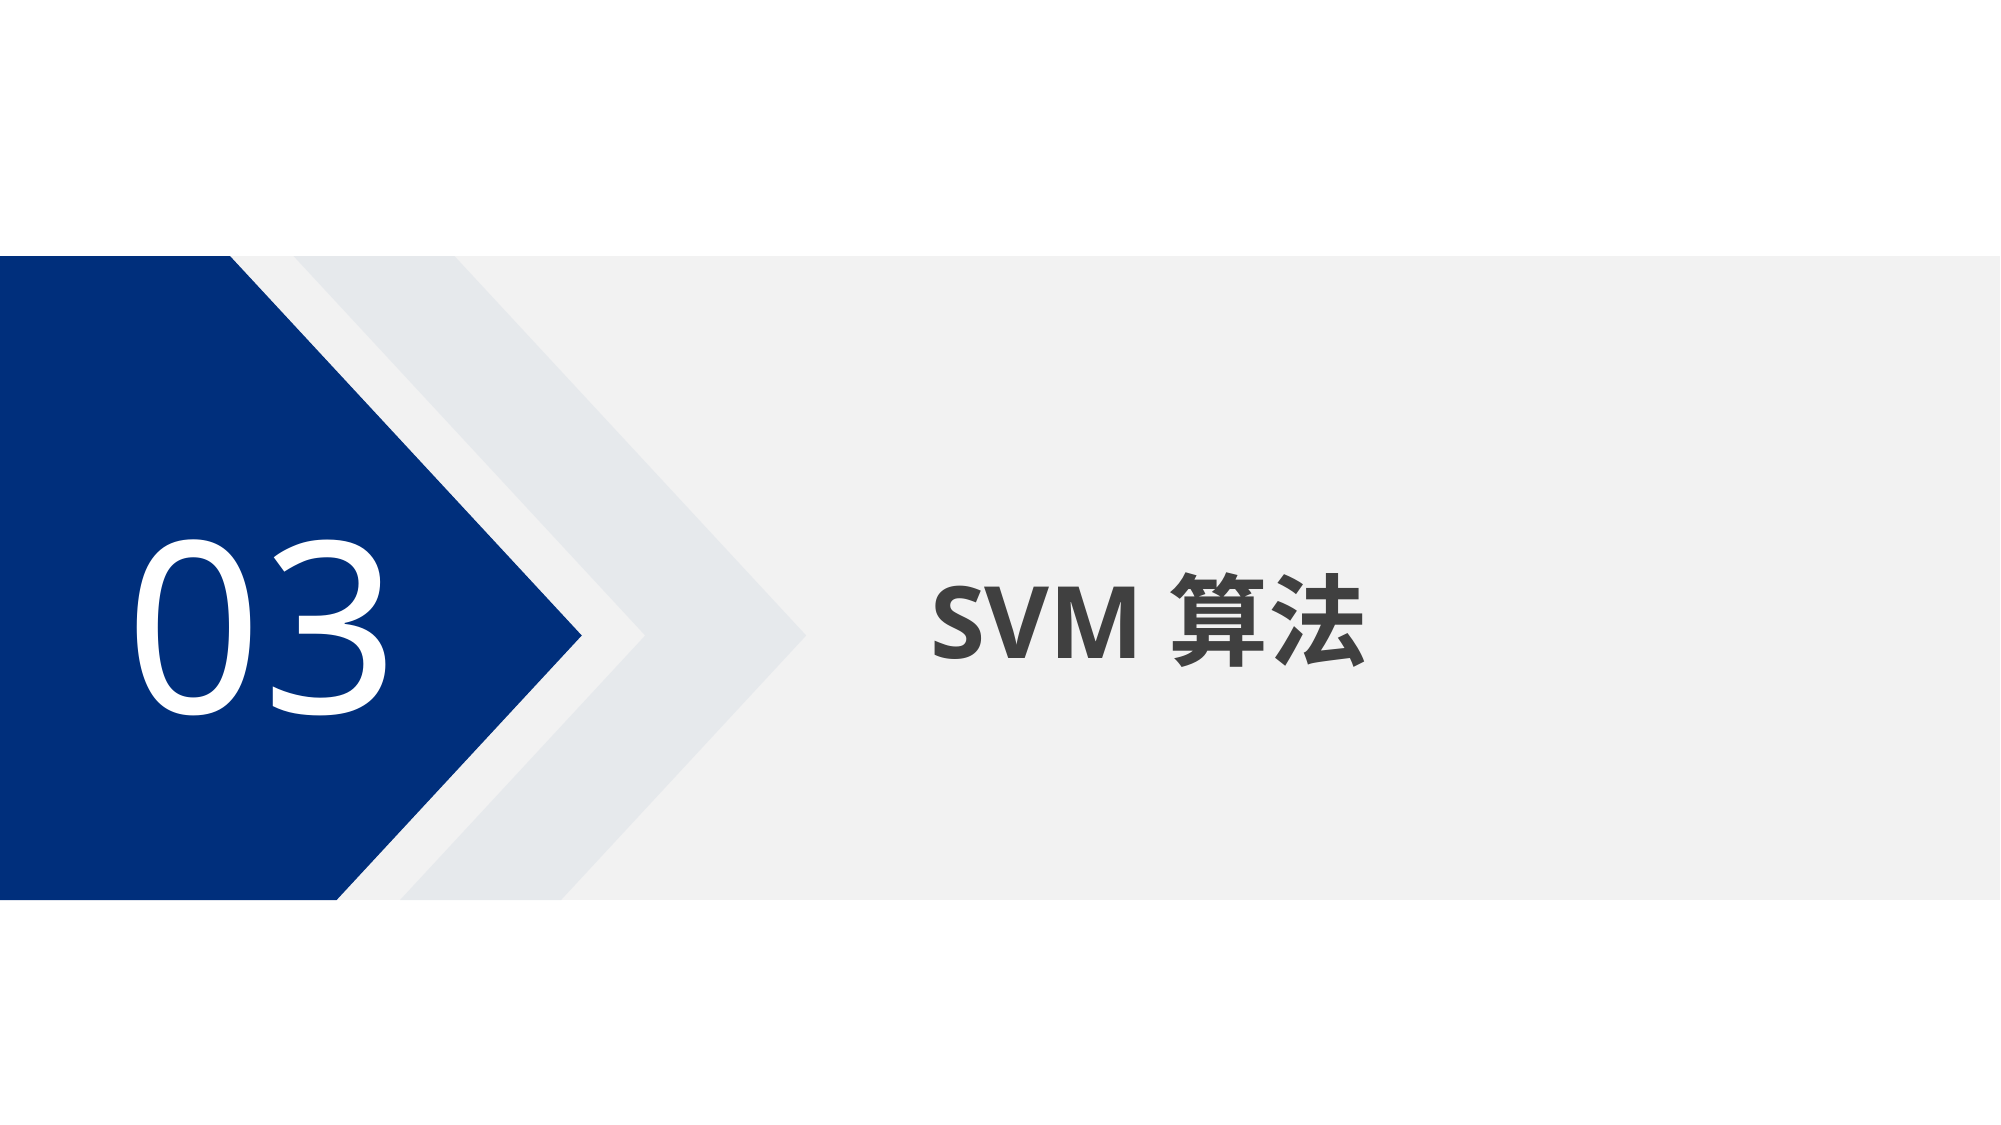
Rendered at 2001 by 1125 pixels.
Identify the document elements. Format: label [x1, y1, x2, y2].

text_box [0, 256, 2000, 900]
